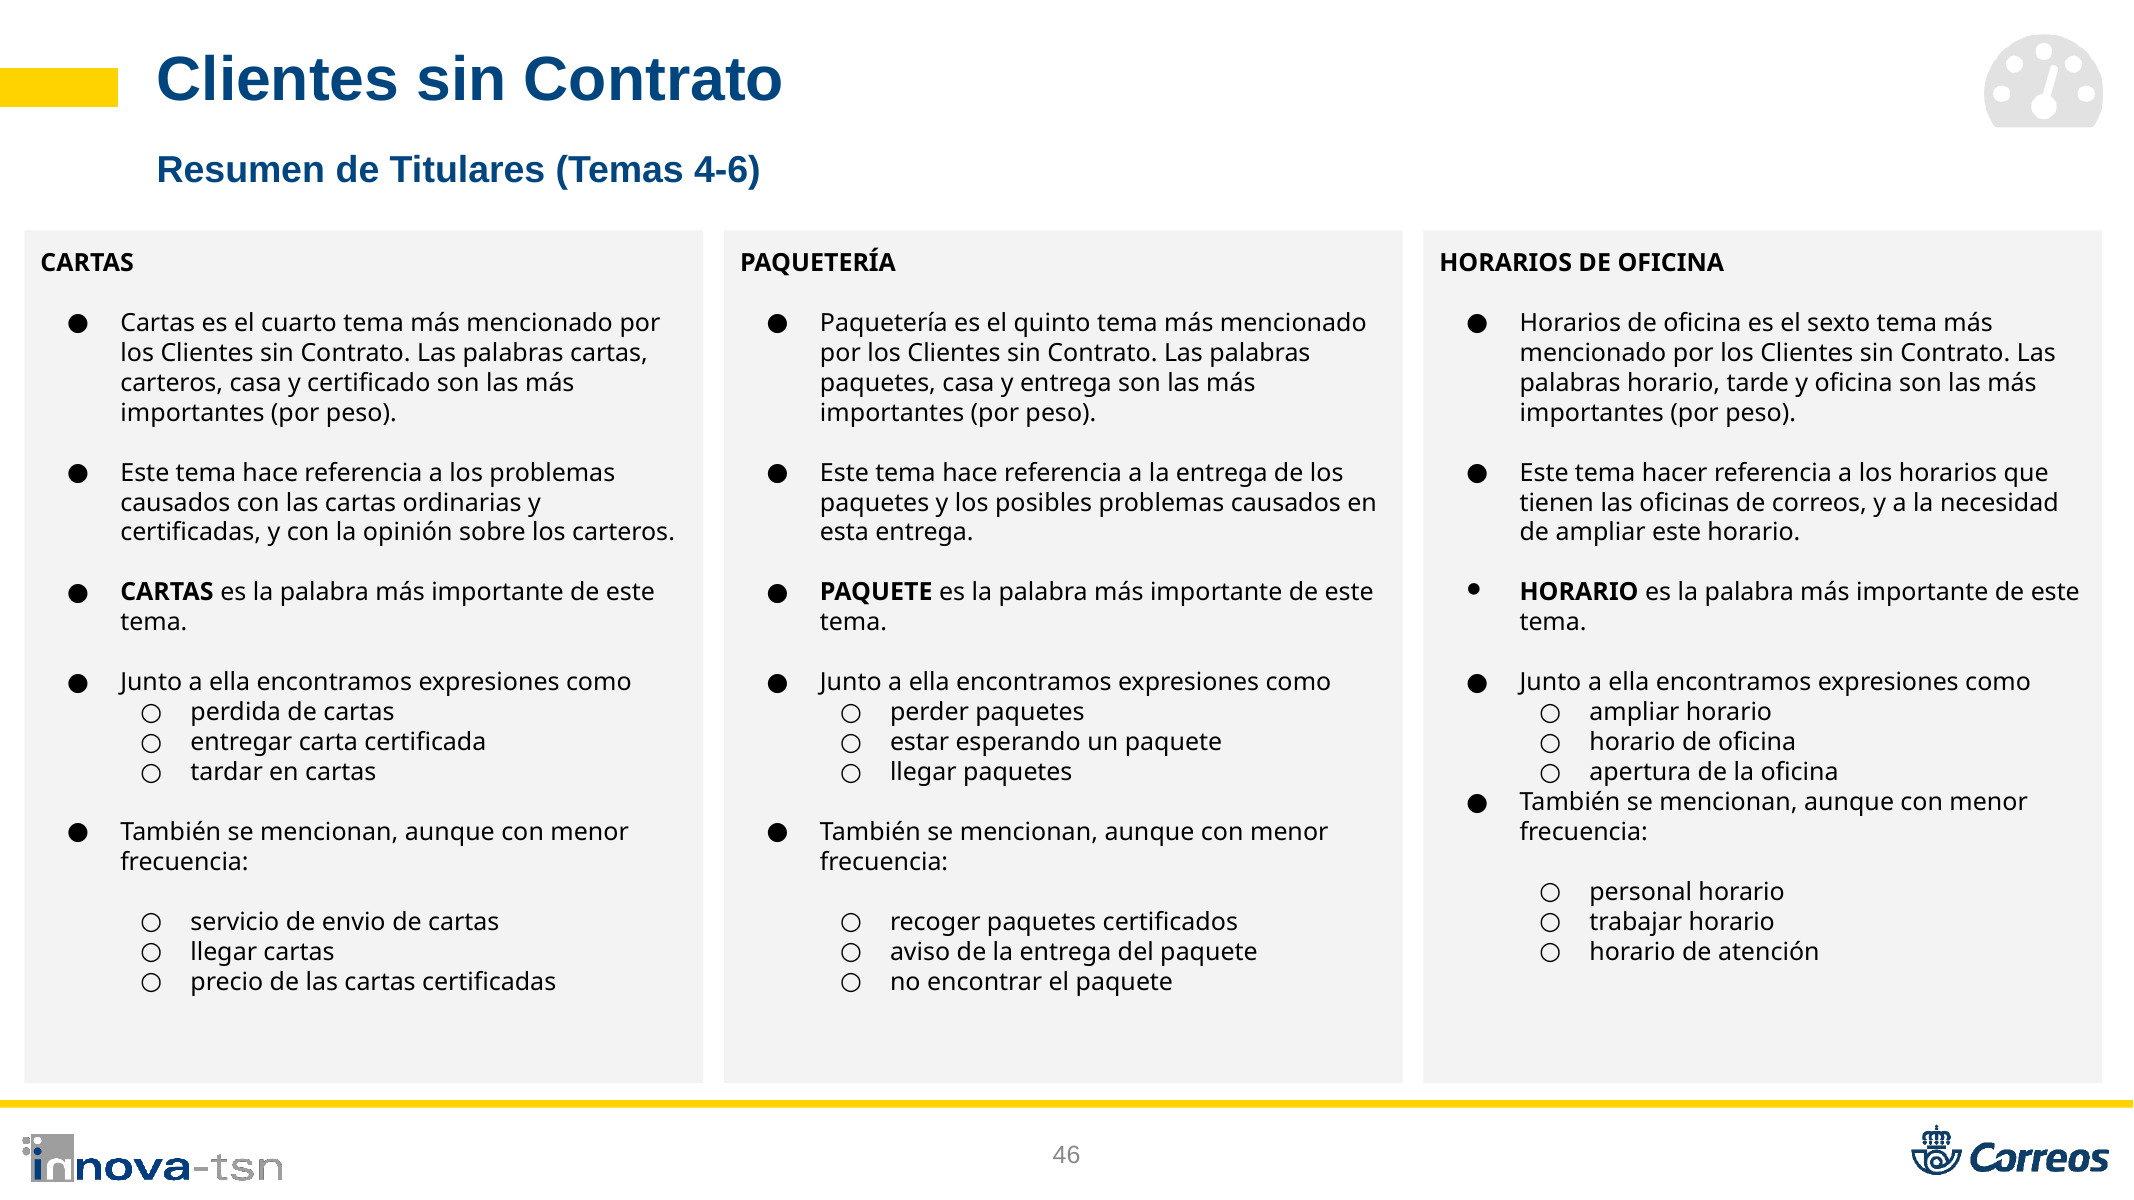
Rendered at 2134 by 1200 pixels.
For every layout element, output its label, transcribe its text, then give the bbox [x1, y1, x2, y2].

picture [16, 1127, 287, 1188]
picture [1984, 21, 2103, 140]
title Resumen de Titulares (Temas 4-6) [141, 147, 2080, 193]
text_box PAQUETERÍA Paquetería es el quinto tema más mencionado por los Clientes sin Contrato. Las palabras paquetes, casa y entrega son las más importantes (por peso). Este tema hace referencia a la entrega de los paquetes y los posibles problemas causados en esta entrega. PAQUETE es la palabra más importante de este tema. Junto a ella encontramos expresiones como perder paquetes estar esperando un paquete llegar paquetes También se mencionan, aunque con menor frecuencia: recoger paquetes certificados aviso de la entrega del paquete no encontrar el paquete [723, 230, 1403, 1083]
text_box HORARIOS DE OFICINA Horarios de oficina es el sexto tema más mencionado por los Clientes sin Contrato. Las palabras horario, tarde y oficina son las más importantes (por peso). Este tema hacer referencia a los horarios que tienen las oficinas de correos, y a la necesidad de ampliar este horario. HORARIO es la palabra más importante de este tema. Junto a ella encontramos expresiones como ampliar horario horario de oficina apertura de la oficina También se mencionan, aunque con menor frecuencia: personal horario trabajar horario horario de atención [1423, 230, 2103, 1083]
slide_number 46 [1020, 1107, 1113, 1200]
text_box CARTAS Cartas es el cuarto tema más mencionado por los Clientes sin Contrato. Las palabras cartas, carteros, casa y certificado son las más importantes (por peso). Este tema hace referencia a los problemas causados con las cartas ordinarias y certificadas, y con la opinión sobre los carteros. CARTAS es la palabra más importante de este tema. Junto a ella encontramos expresiones como perdida de cartas entregar carta certificada tardar en cartas También se mencionan, aunque con menor frecuencia: servicio de envio de cartas llegar cartas precio de las cartas certificadas [24, 230, 704, 1083]
subtitle Clientes sin Contrato [141, 42, 1979, 118]
picture [1886, 1099, 2134, 1200]
